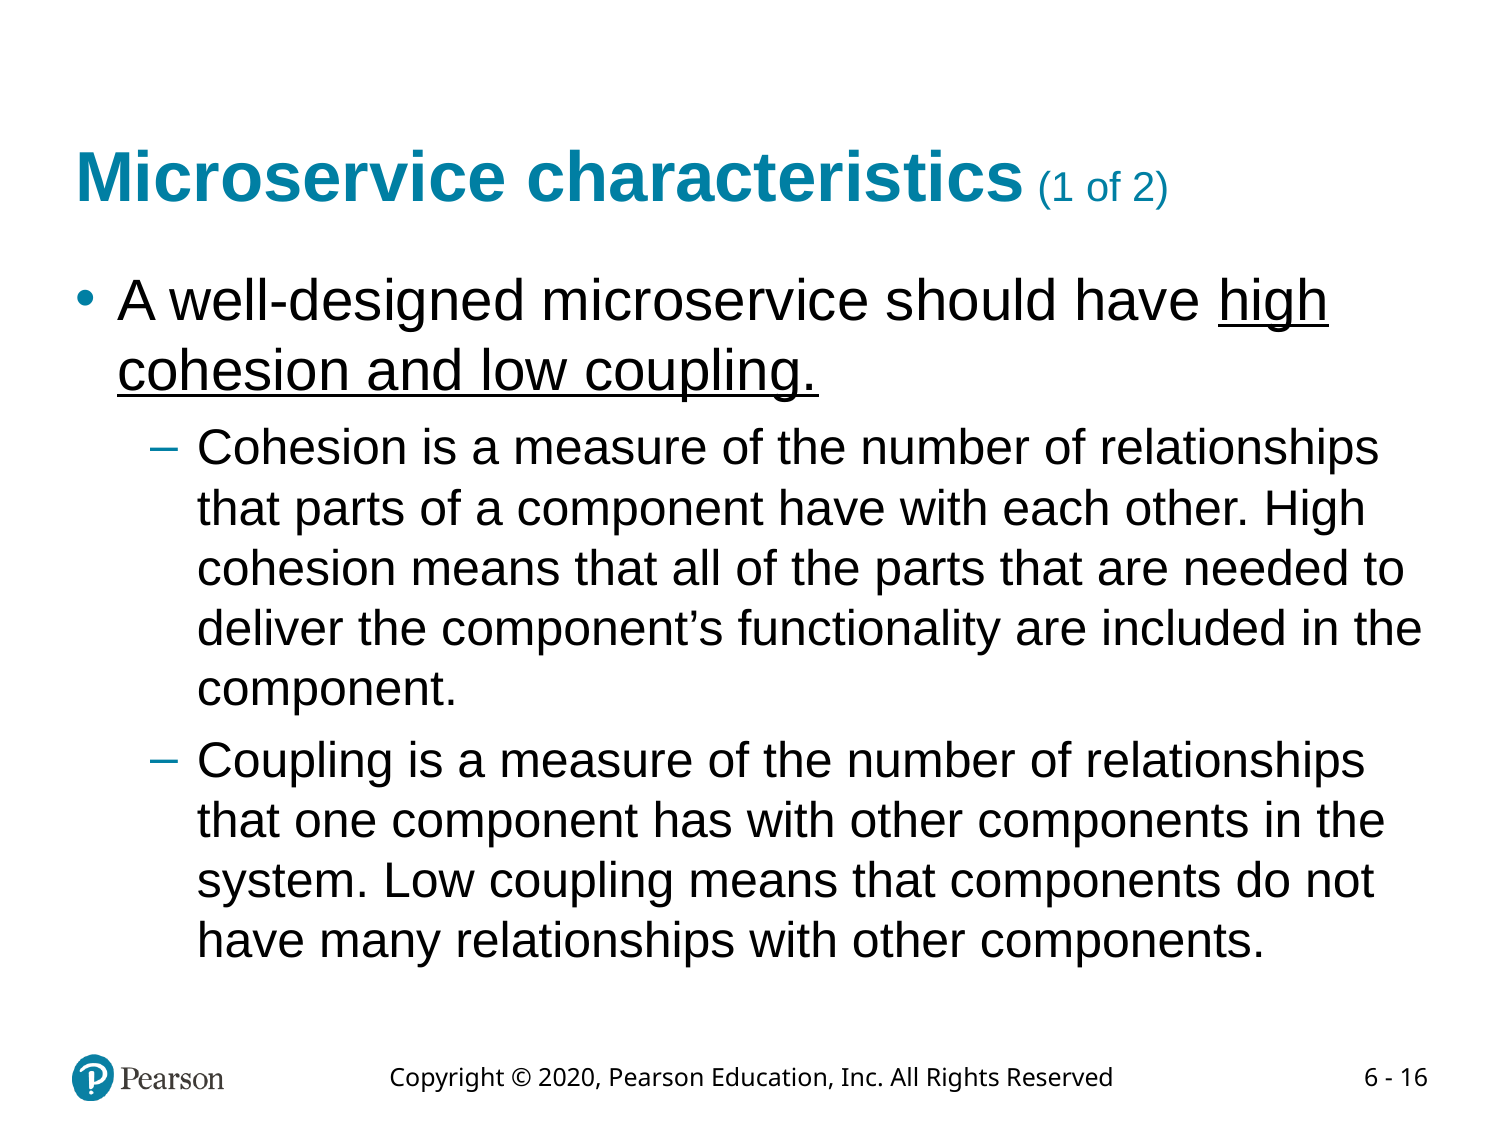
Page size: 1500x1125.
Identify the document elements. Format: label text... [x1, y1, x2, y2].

list A well-designed microservice should have high cohesion and low coupling. Cohesion is a measure of the number of relationships that parts of a component have with each other. High cohesion means that all of the parts that are needed to deliver the component’s functionality are included in the component. Coupling is a measure of the number of relationships that one component has with other components in the system. Low coupling means that components do not have many relationships with other components. [75, 262, 1425, 1005]
picture [99, 1054, 224, 1101]
picture [81, 1064, 107, 1089]
picture [72, 1087, 83, 1101]
picture [72, 1054, 89, 1072]
title Microservice characteristics (1 of 2) [75, 35, 1425, 216]
